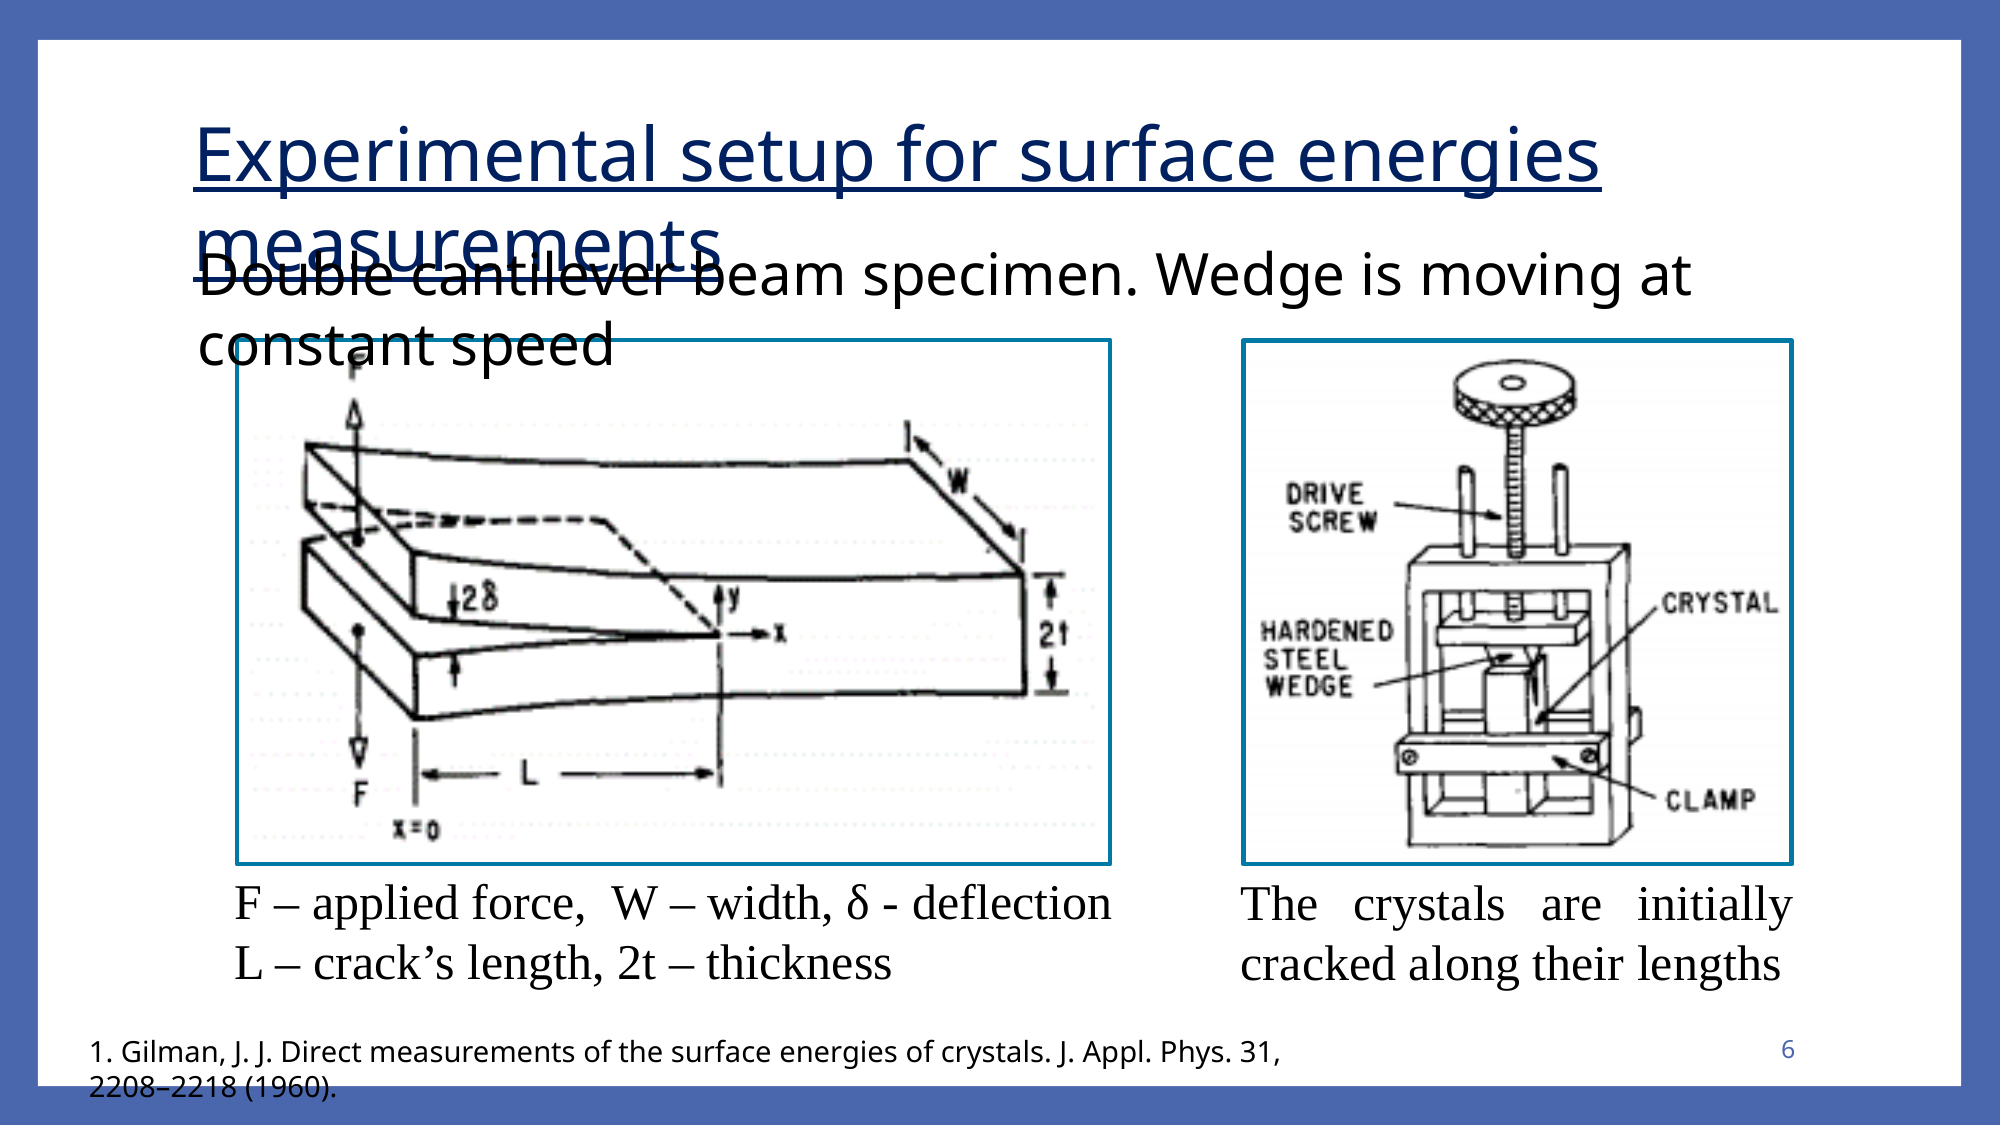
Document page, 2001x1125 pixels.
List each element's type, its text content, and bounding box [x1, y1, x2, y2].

text_box 1. Gilman, J. J. Direct measurements of the surface energies of crystals. J. Appl. Phys. 31, 2208–2218 (1960). [74, 1025, 1371, 1111]
slide_number 6 [1530, 1020, 1811, 1081]
text_box Experimental setup for surface energies measurements [178, 98, 2000, 294]
text_box F – applied force, W – width, δ - deflection L – crack’s length, 2t – thickness [219, 861, 1137, 997]
picture [1247, 344, 1788, 861]
text_box The crystals are initially cracked along their lengths [1226, 862, 1810, 998]
picture [239, 341, 1107, 861]
text_box Double cantilever beam specimen. Wedge is moving at constant speed [182, 229, 1873, 385]
